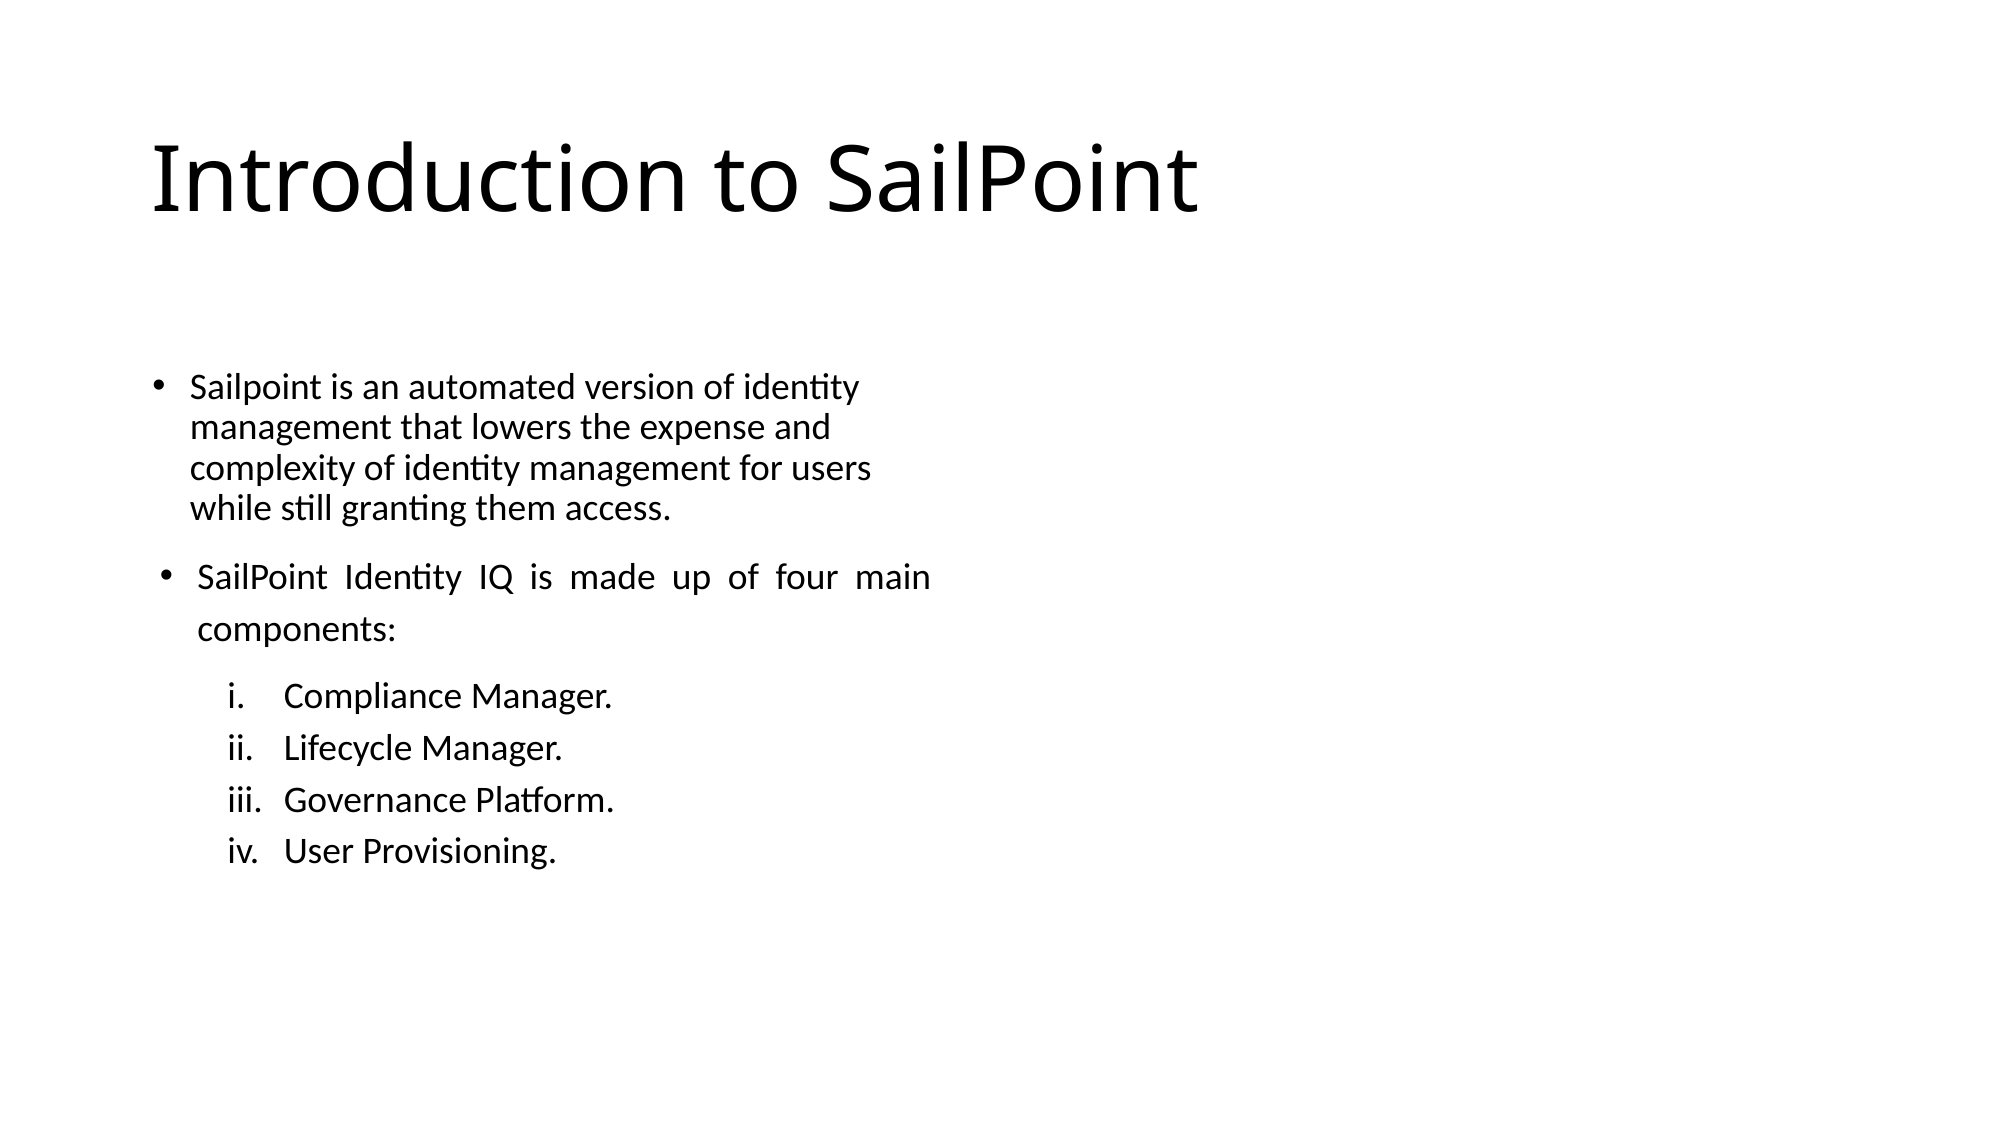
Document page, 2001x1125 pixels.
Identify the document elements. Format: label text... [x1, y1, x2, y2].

title Introduction to SailPoint [136, 73, 1863, 291]
list Sailpoint is an automated version of identity management that lowers the expense and complexity of identity management for users while still granting them access. SailPoint Identity IQ is made up of four main components: Compliance Manager. Lifecycle Manager. Governance Platform. User Provisioning. [137, 359, 948, 1014]
